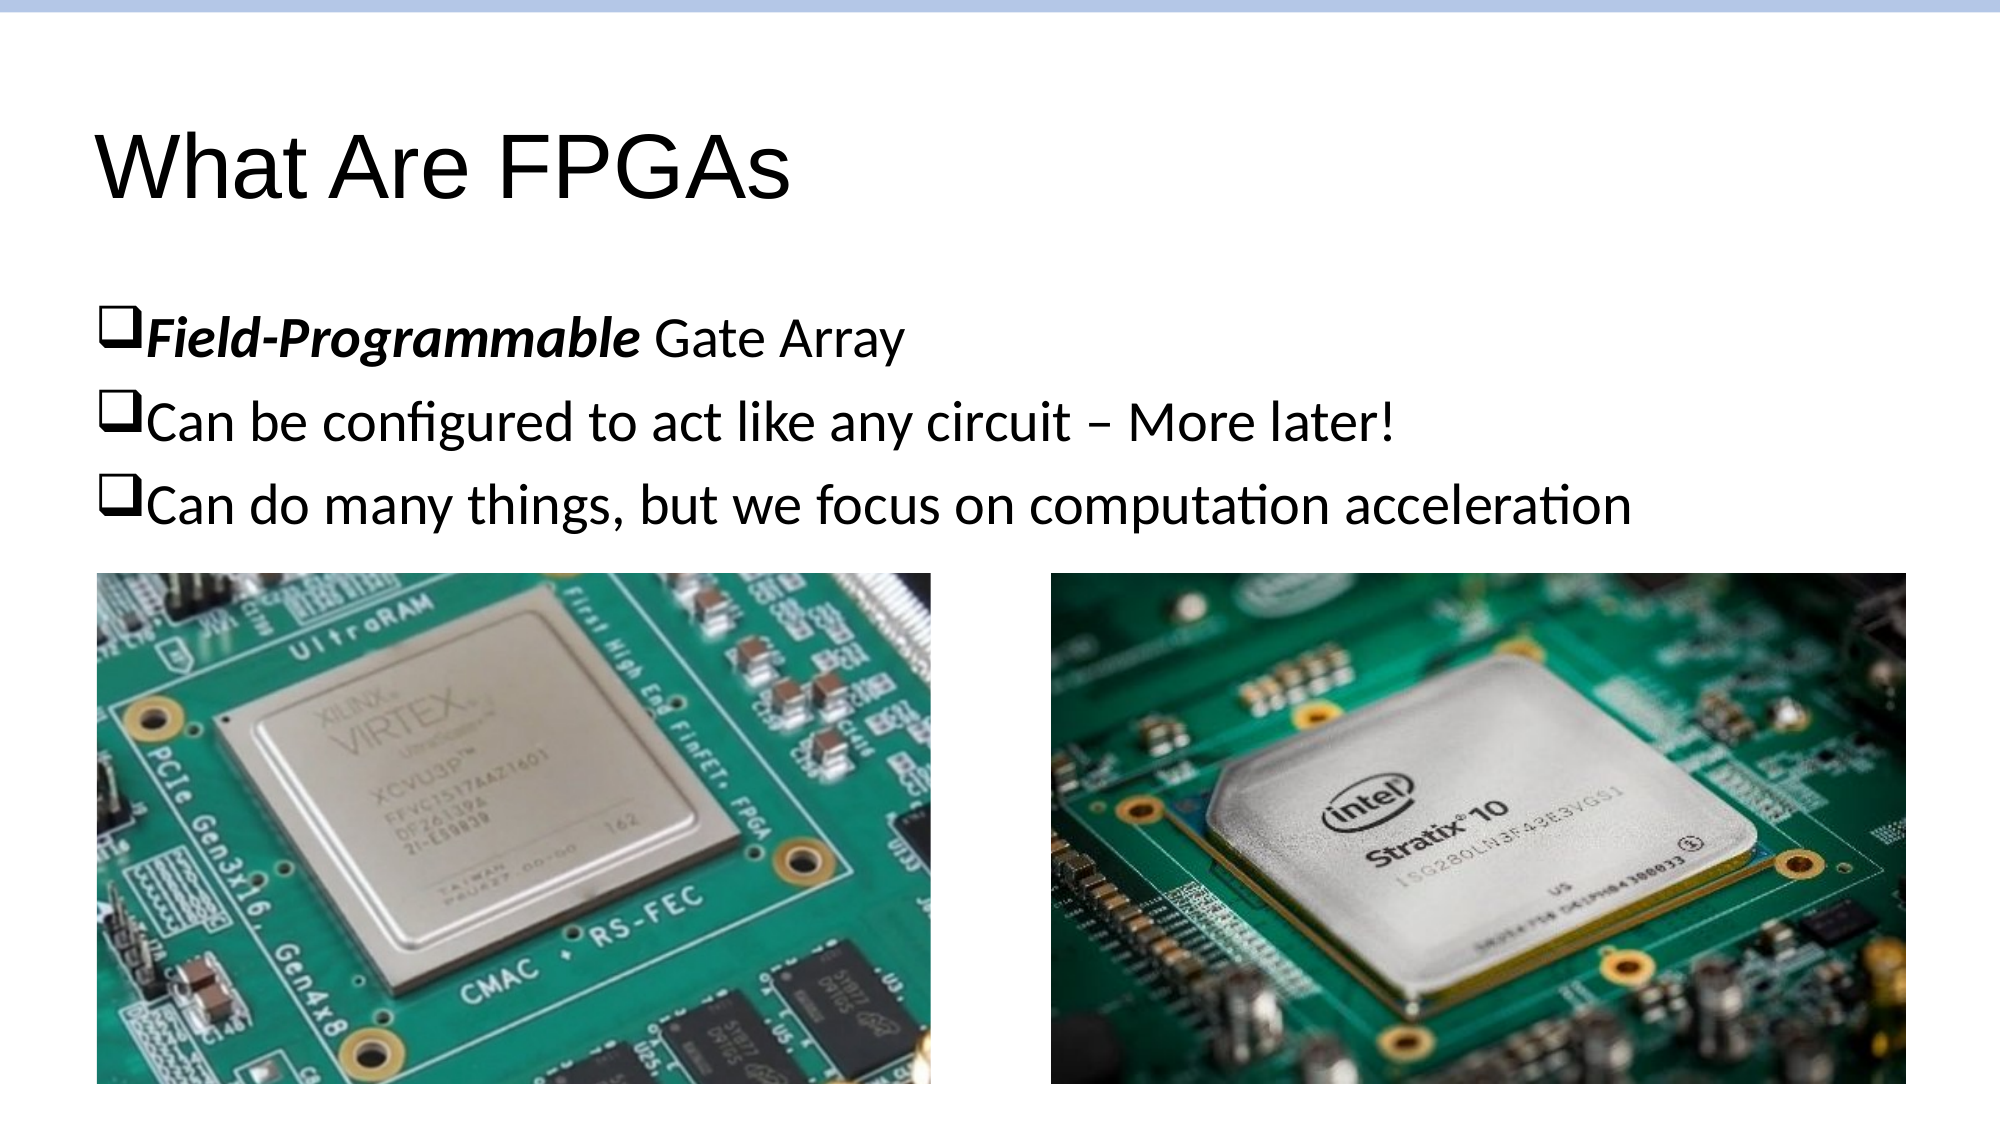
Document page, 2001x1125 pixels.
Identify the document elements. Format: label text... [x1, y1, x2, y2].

title What Are FPGAs [79, 59, 1921, 278]
picture [1051, 573, 1906, 1084]
picture [96, 573, 931, 1084]
list Field-Programmable Gate Array Can be configured to act like any circuit – More later! Can do many things, but we focus on computation acceleration [79, 299, 1921, 1014]
